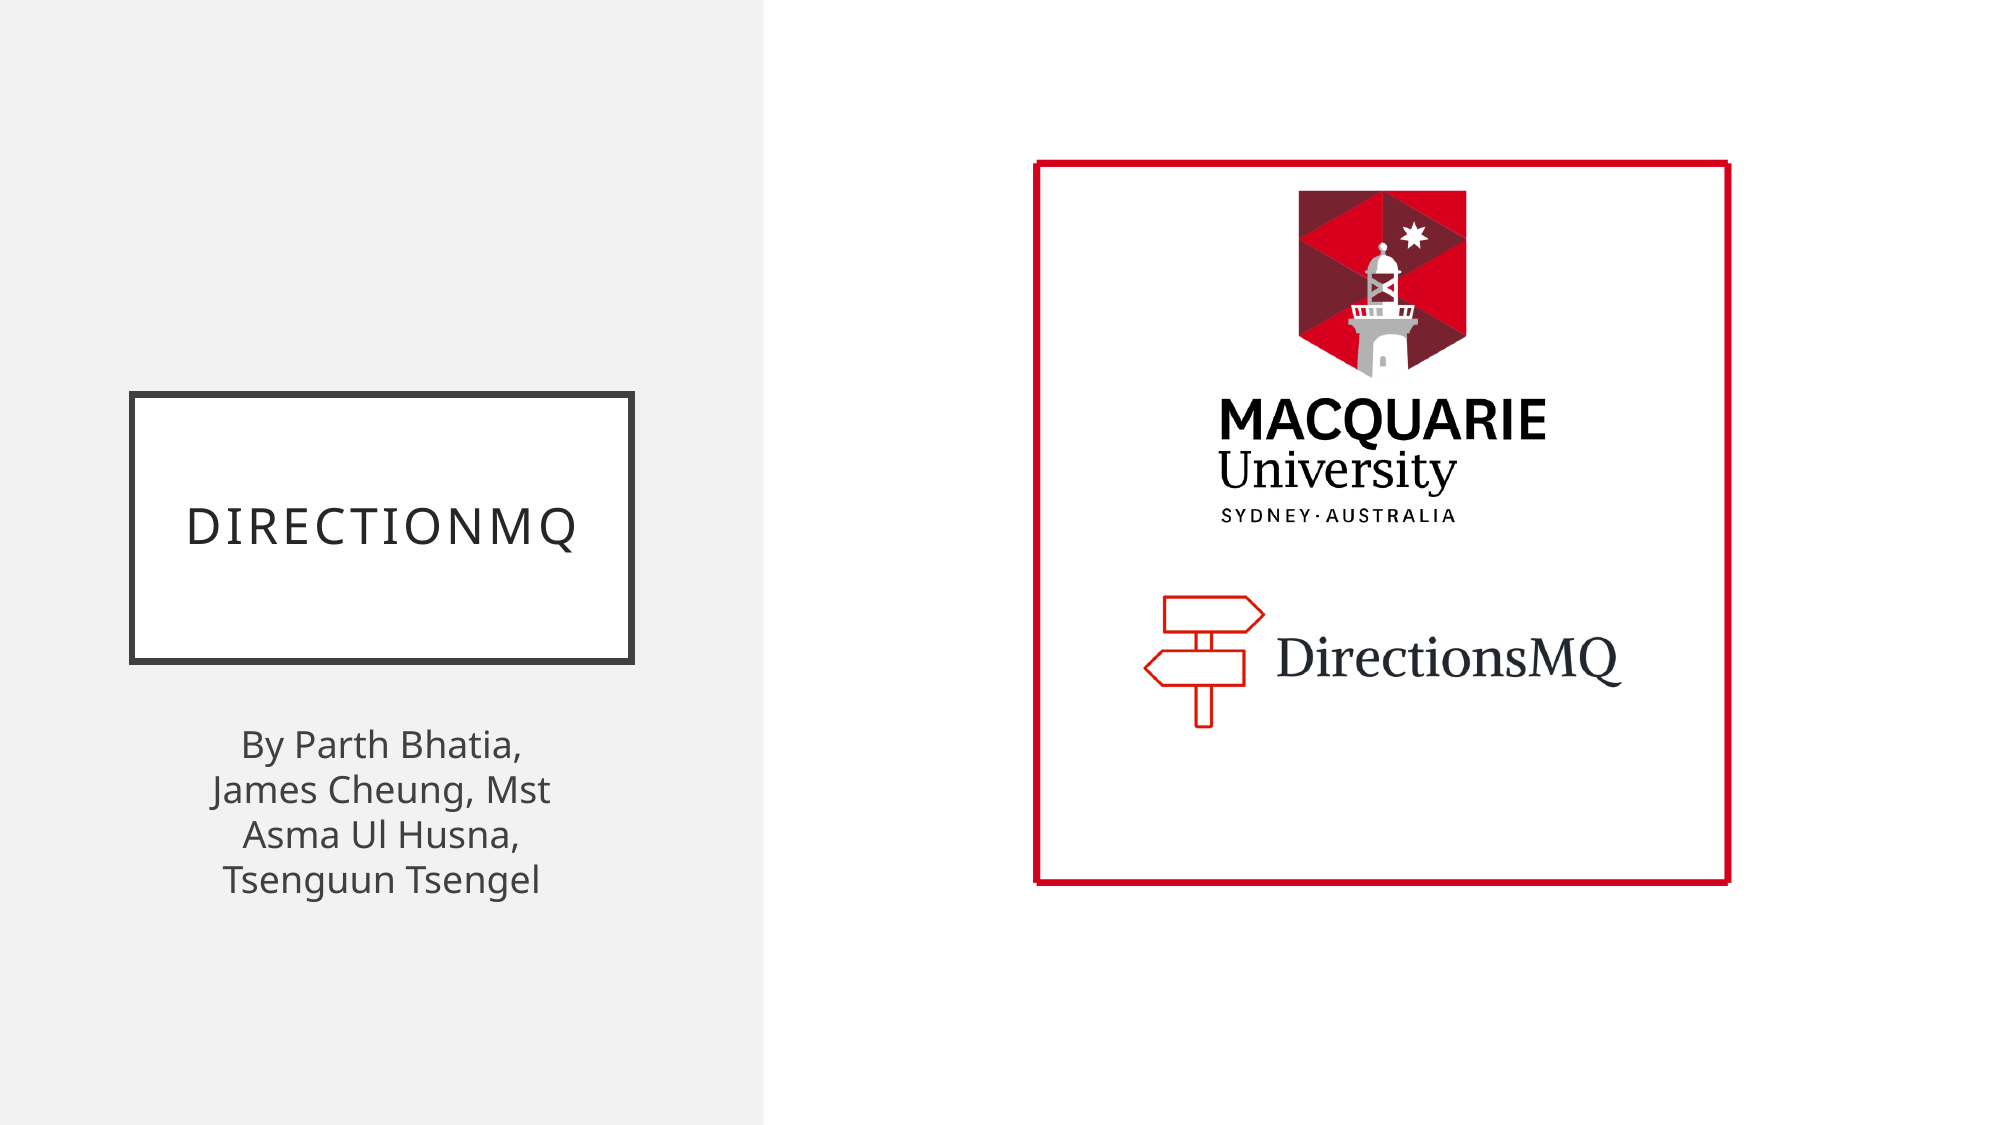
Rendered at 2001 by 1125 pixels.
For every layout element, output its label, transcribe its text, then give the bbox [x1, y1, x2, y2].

title DirectionMQ [129, 391, 635, 665]
picture [949, 104, 1814, 969]
subtitle By Parth Bhatia, James Cheung, Mst Asma Ul Husna, Tsenguun Tsengel [184, 713, 580, 918]
text_box [762, 0, 2000, 1125]
